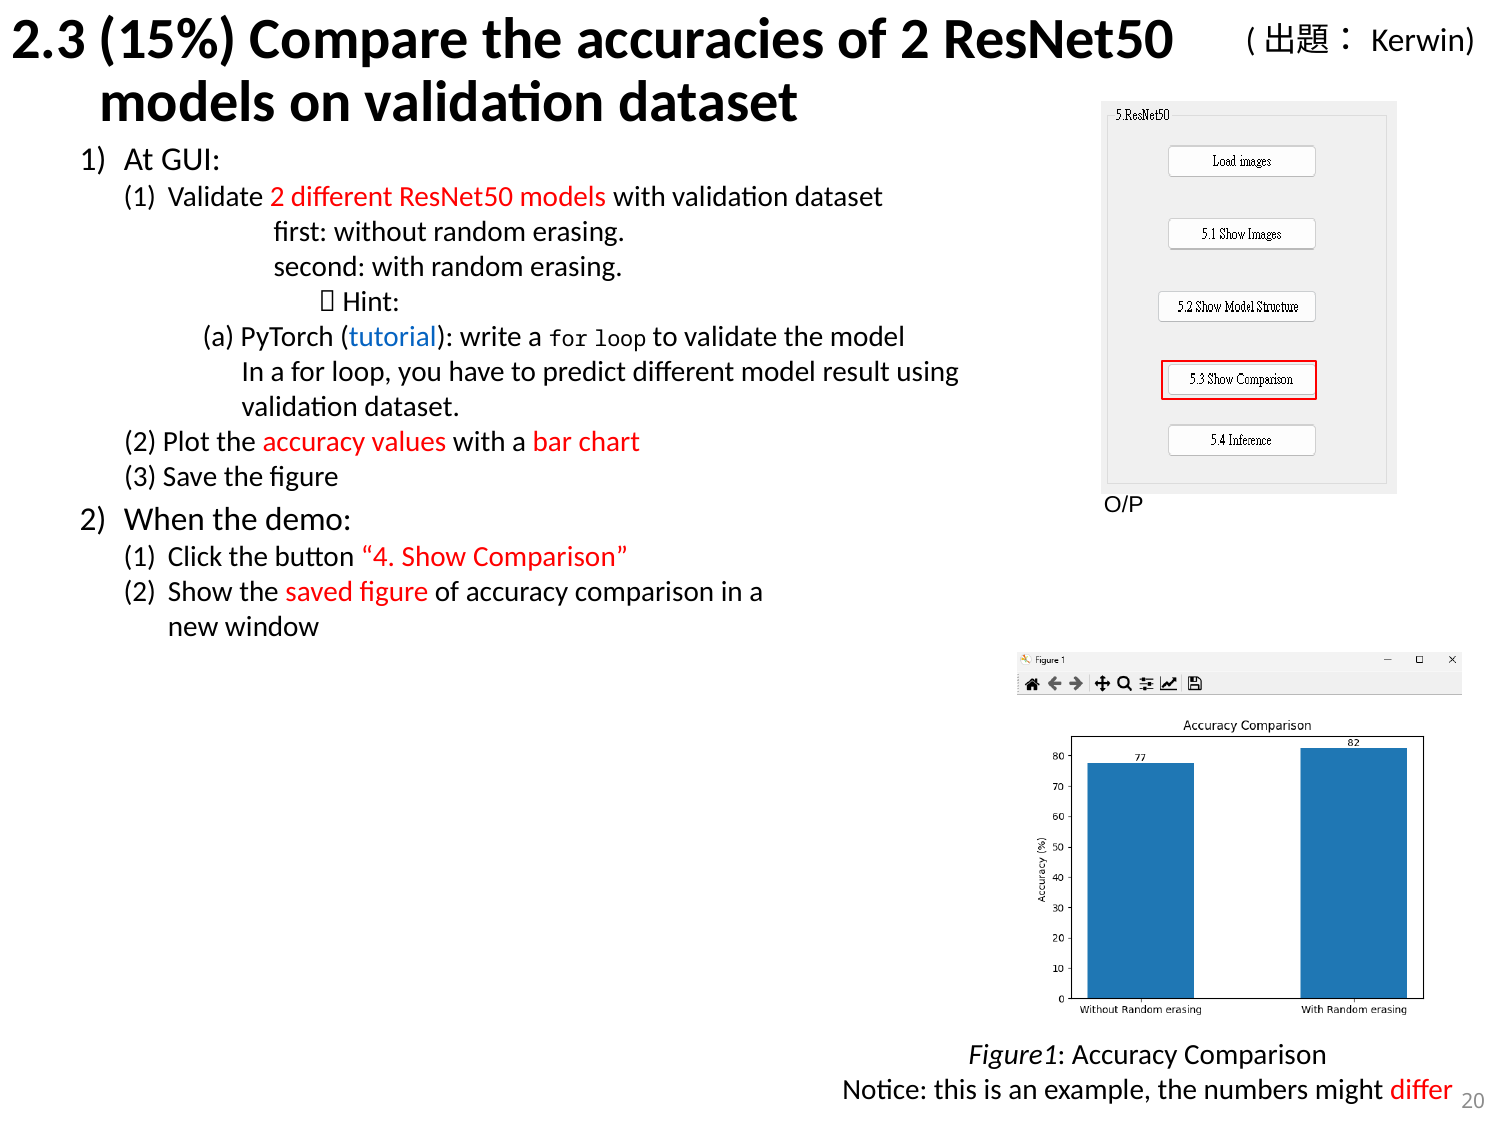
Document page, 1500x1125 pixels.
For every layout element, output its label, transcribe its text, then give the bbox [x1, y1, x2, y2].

text_box Figure1: Accuracy Comparison Notice: this is an example, the numbers might differ [808, 1027, 1488, 1113]
text_box At GUI: Validate 2 different ResNet50 models with validation dataset first: without random erasing. second: with random erasing.  Hint: (a) PyTorch (tutorial): write a for loop to validate the model In a for loop, you have to predict different model result using validation dataset. (2) Plot the accuracy values with a bar chart (3) Save the figure When the demo: Click the button “4. Show Comparison” Show the saved figure of accuracy comparison in a new window [20, 122, 1065, 839]
text_box (出題：Kerwin) [1230, 11, 1500, 66]
text_box 2.3 (15%) Compare the accuracies of 2 ResNet50 models on validation dataset [0, 1, 1500, 142]
slide_number 20 [1162, 1079, 1500, 1125]
text_box O/P [1089, 481, 1161, 525]
picture [1101, 100, 1398, 495]
picture [1016, 651, 1462, 1027]
